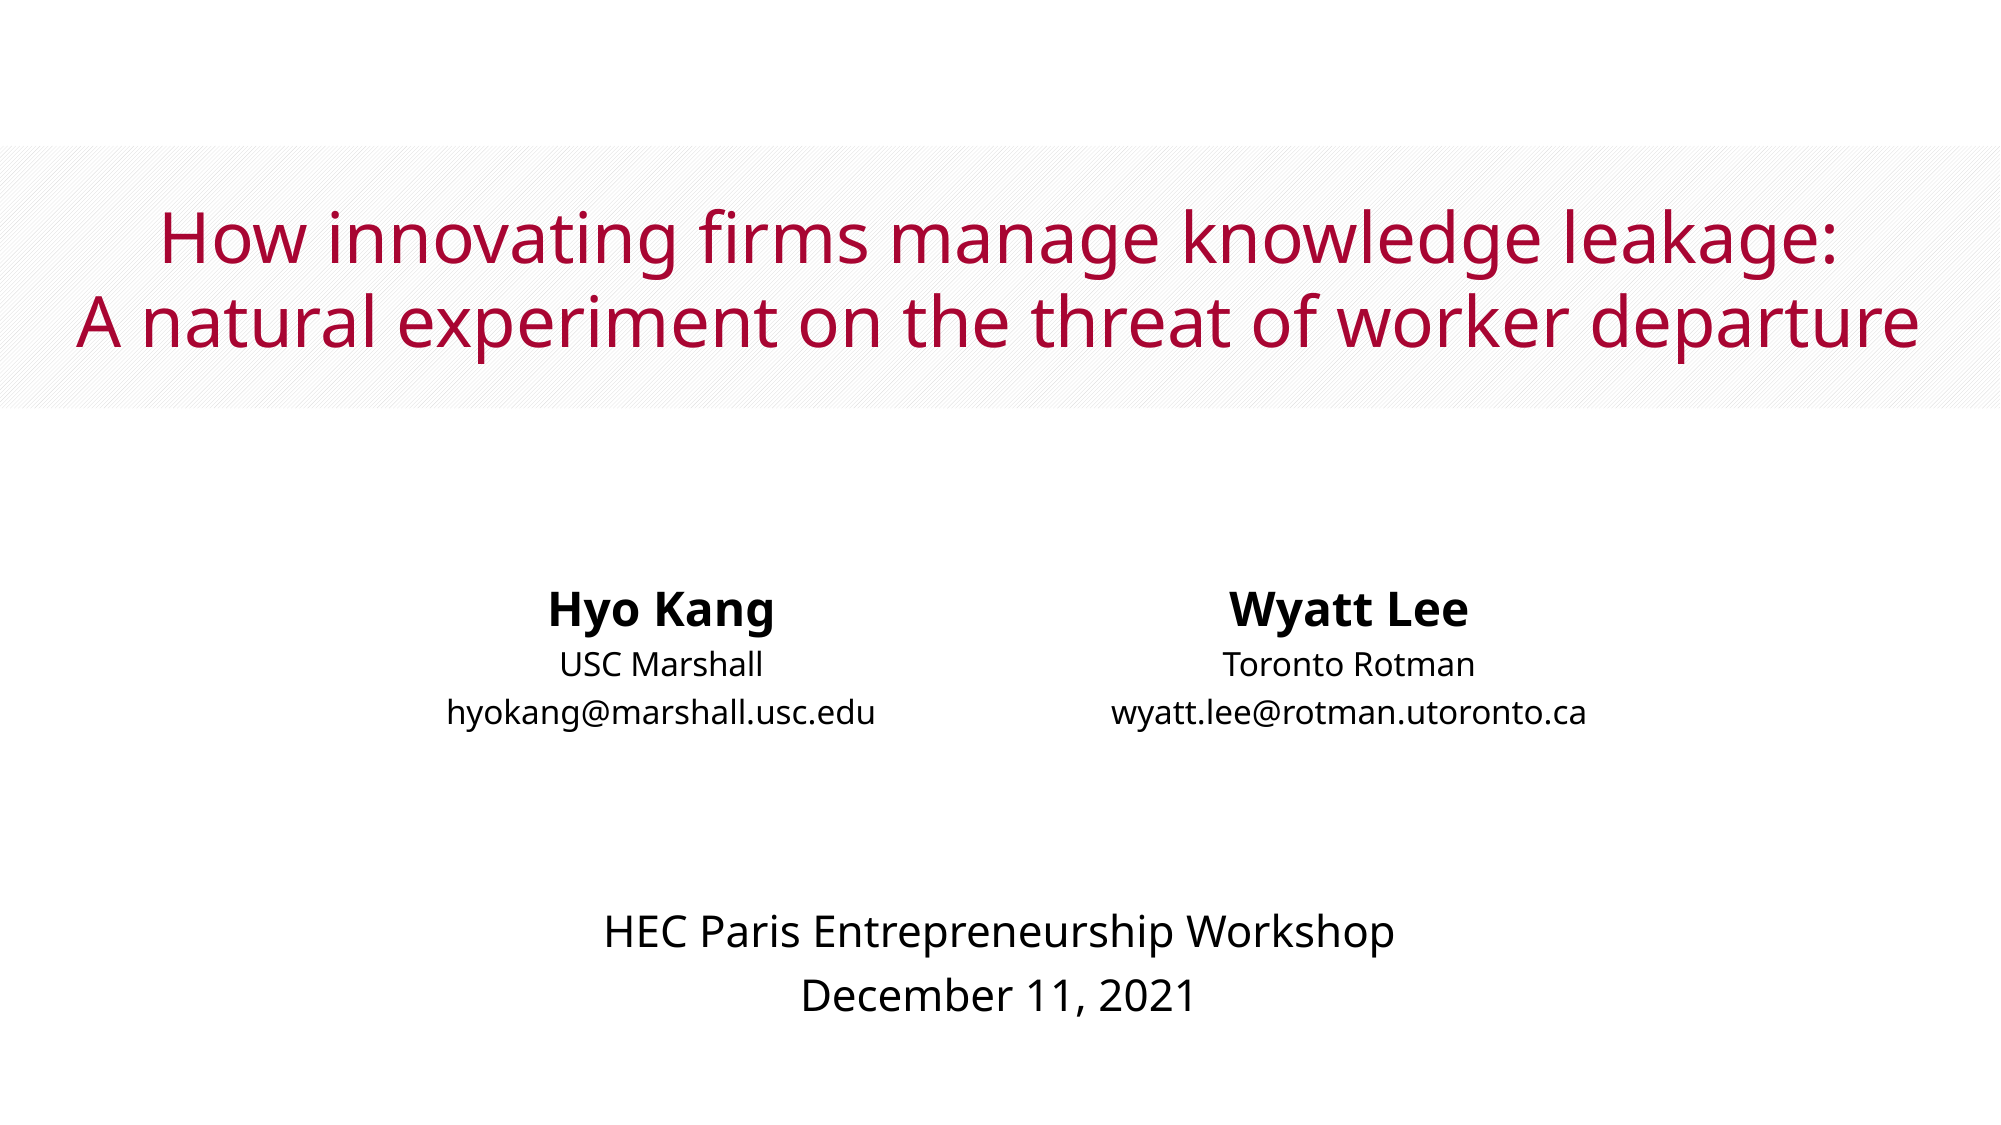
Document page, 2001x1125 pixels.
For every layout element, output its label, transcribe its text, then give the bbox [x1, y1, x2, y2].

text_box How innovating firms manage knowledge leakage: A natural experiment on the threat of worker departure [0, 145, 2000, 409]
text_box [348, 559, 1652, 790]
subtitle HEC Paris Entrepreneurship Workshop December 11, 2021 [437, 885, 1563, 1029]
